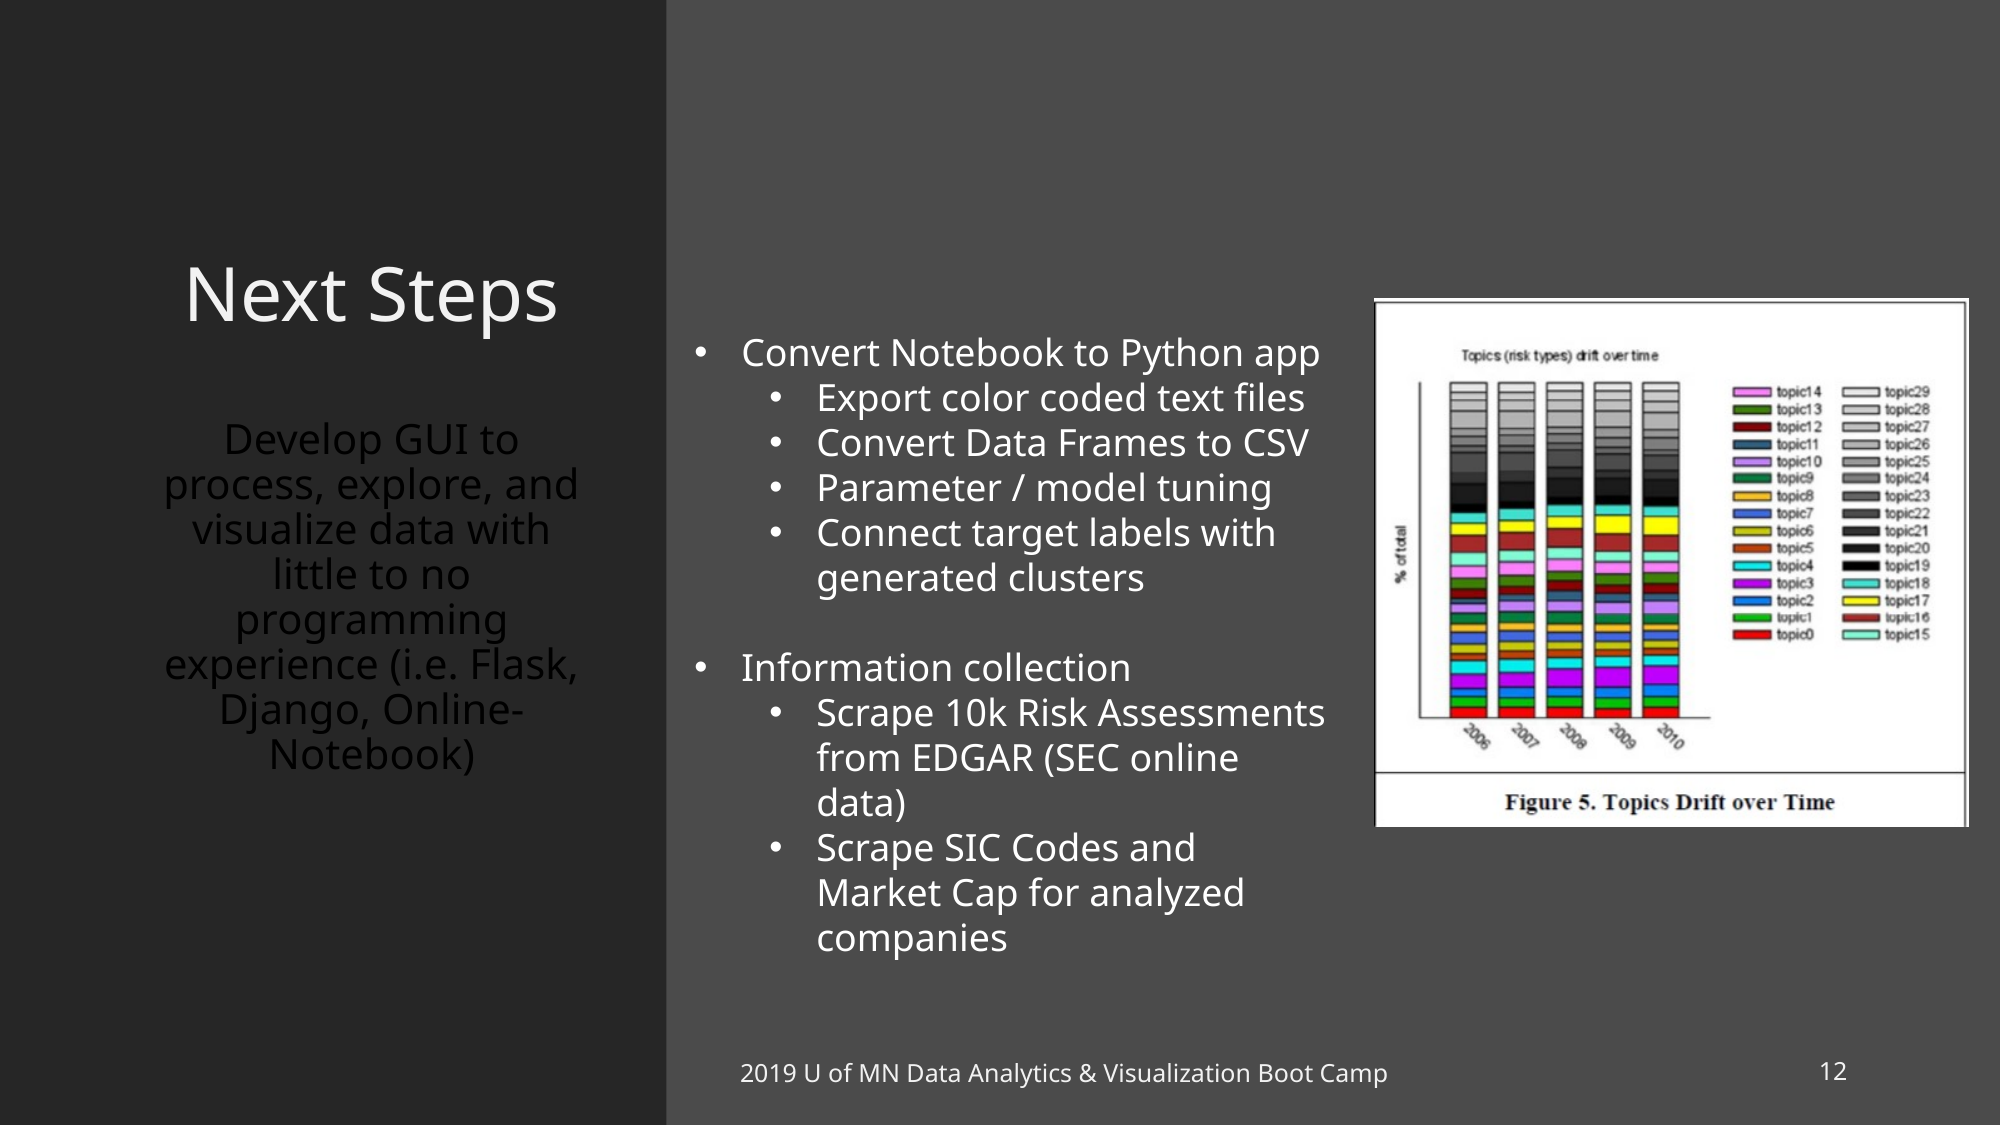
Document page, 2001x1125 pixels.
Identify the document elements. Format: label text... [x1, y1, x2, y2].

text_box [667, 0, 2000, 1125]
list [1374, 298, 1969, 827]
slide_number 12 [1658, 1042, 1863, 1103]
text_box [0, 0, 667, 1125]
footer 2019 U of MN Data Analytics & Visualization Boot Camp [725, 1042, 1600, 1103]
title Next Steps Develop GUI to process, explore, and visualize data with little to no programming experience (i.e. Flask, Django, Online-Notebook) [137, 112, 606, 1012]
text_box Convert Notebook to Python app Export color coded text files Convert Data Frames to CSV Parameter / model tuning Connect target labels with generated clusters Information collection Scrape 10k Risk Assessments from EDGAR (SEC online data) Scrape SIC Codes and Market Cap for analyzed companies [679, 321, 1346, 1012]
